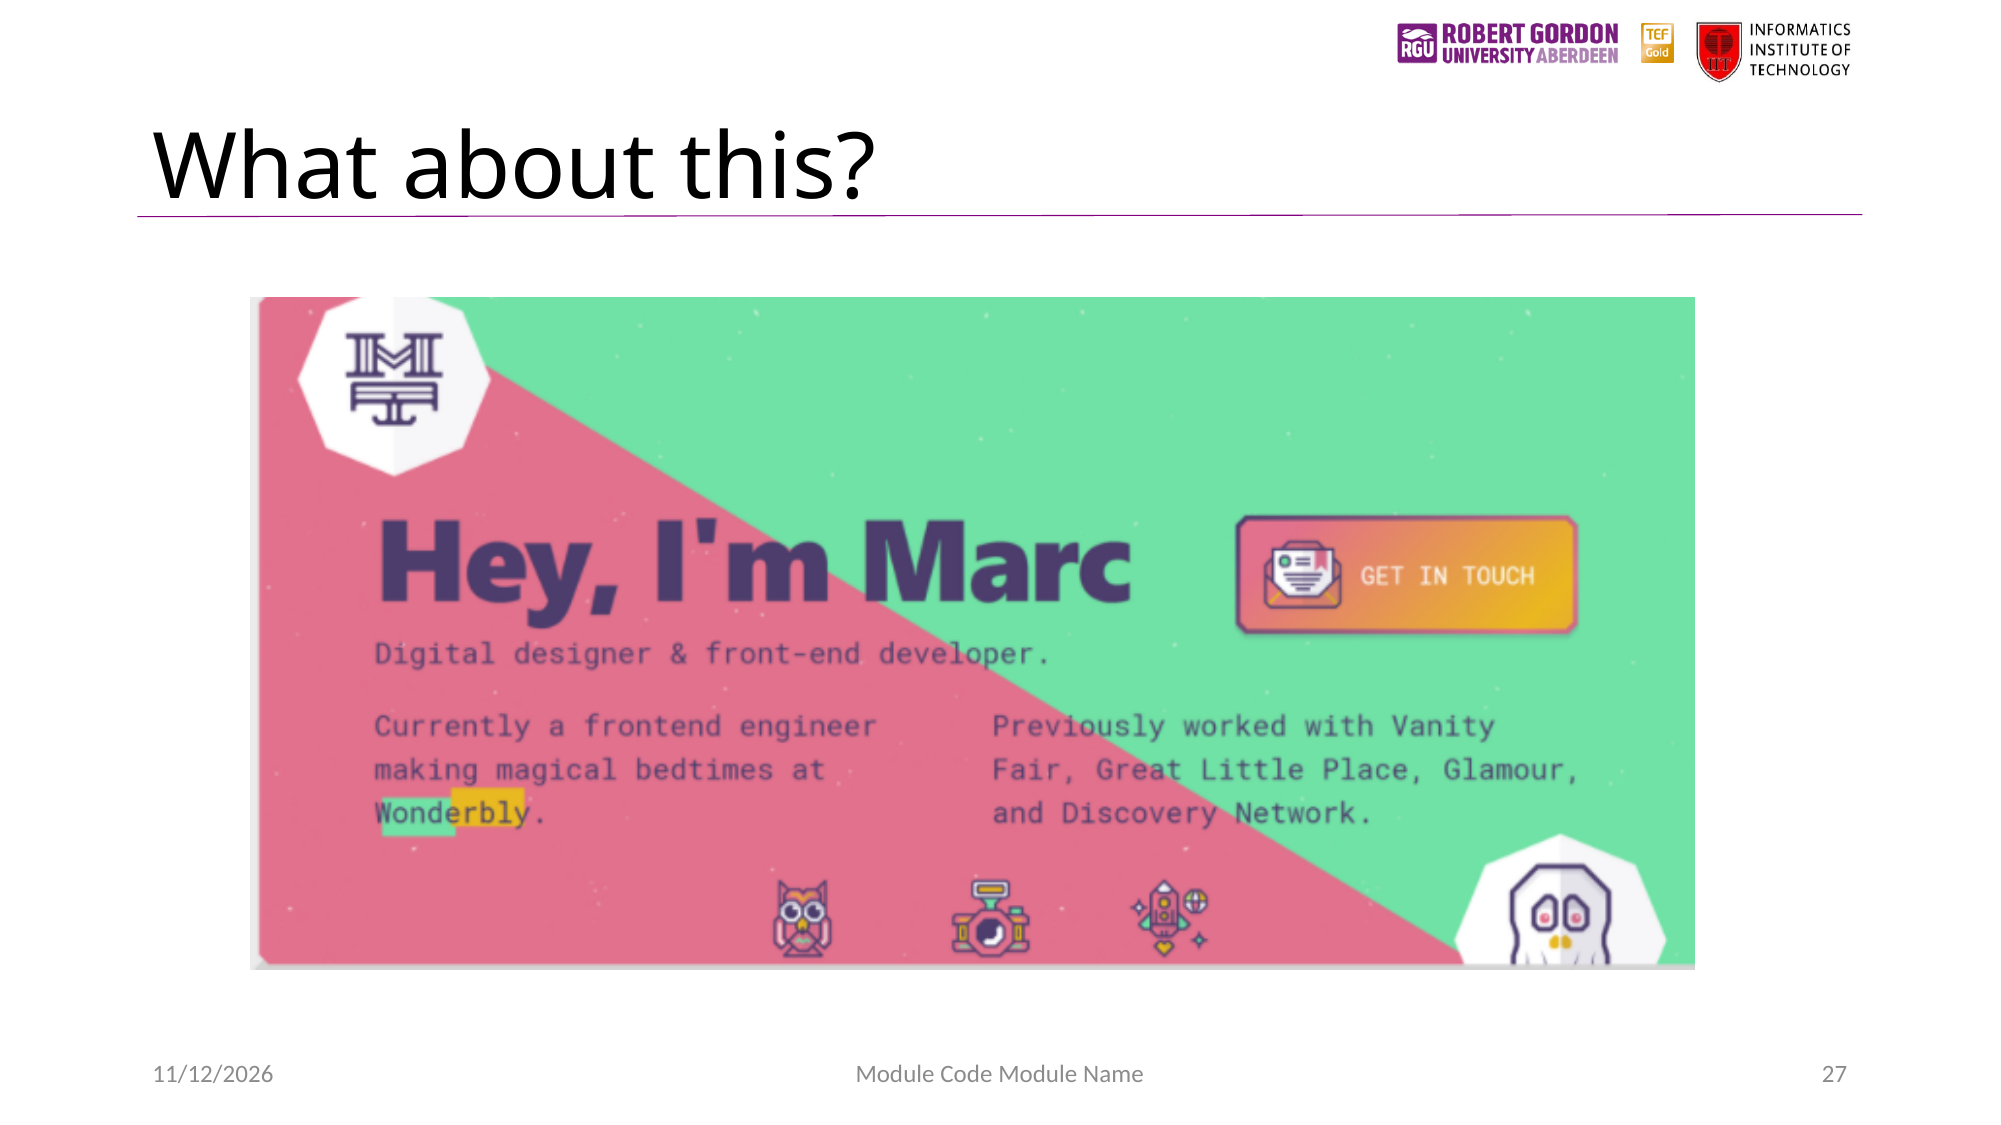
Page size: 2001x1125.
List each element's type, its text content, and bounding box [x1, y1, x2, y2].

title What about this? [137, 59, 1863, 278]
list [250, 297, 1695, 970]
picture [1388, 5, 1863, 59]
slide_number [137, 1042, 588, 1103]
slide_number 27 [1412, 1042, 1863, 1103]
footer Module Code Module Name [662, 1042, 1338, 1103]
